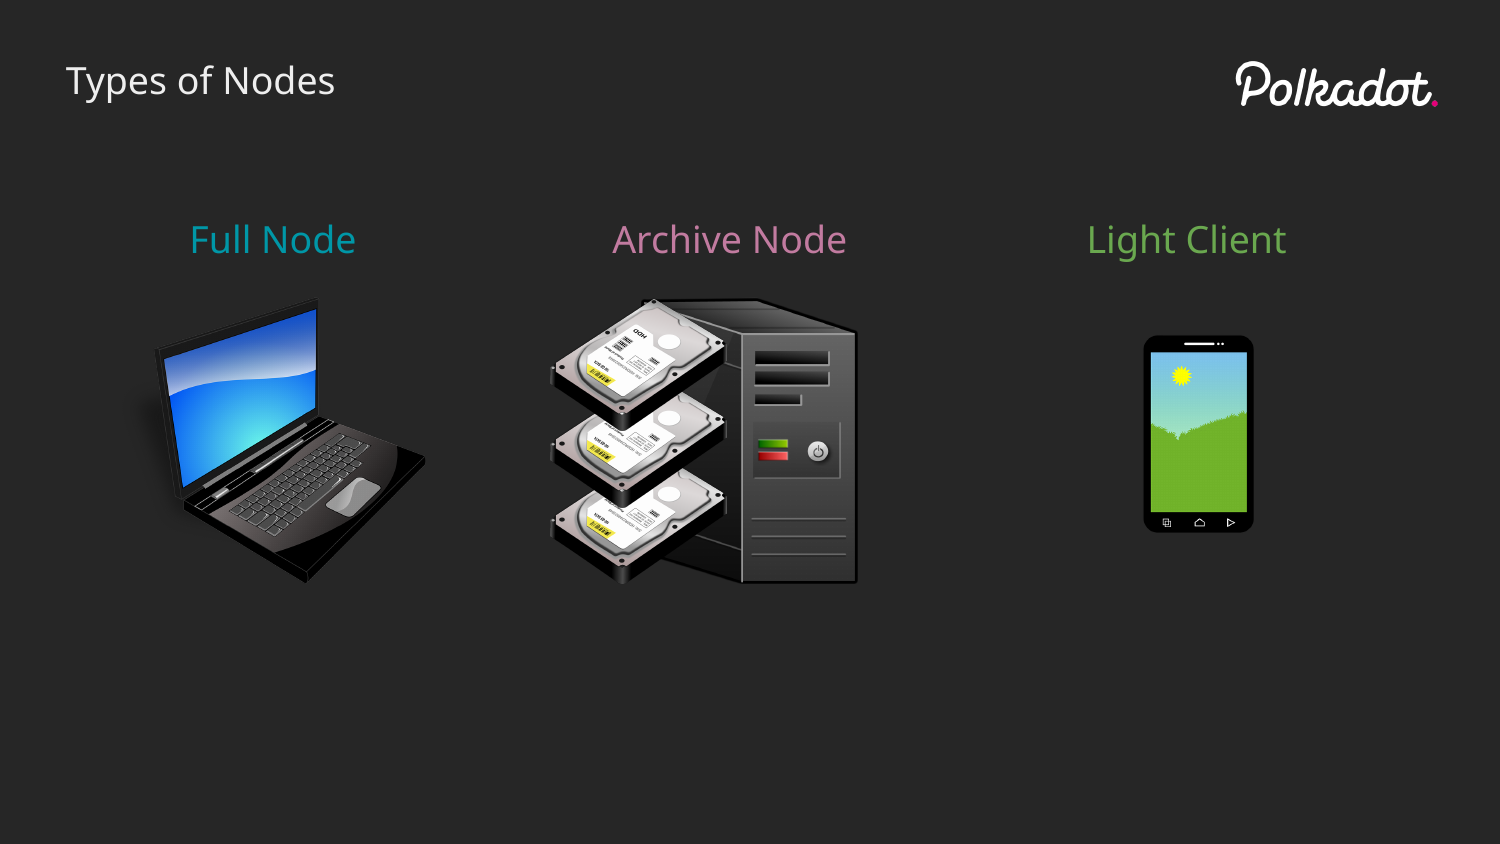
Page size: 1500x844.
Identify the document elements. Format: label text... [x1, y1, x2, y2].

picture [1199, 15, 1474, 152]
text_box Light Client [1048, 201, 1325, 272]
picture [1048, 291, 1347, 590]
text_box Archive Node [592, 201, 868, 272]
text_box Full Node [135, 201, 411, 272]
picture [119, 297, 427, 584]
text_box Types of Nodes [50, 42, 681, 156]
picture [550, 297, 859, 584]
